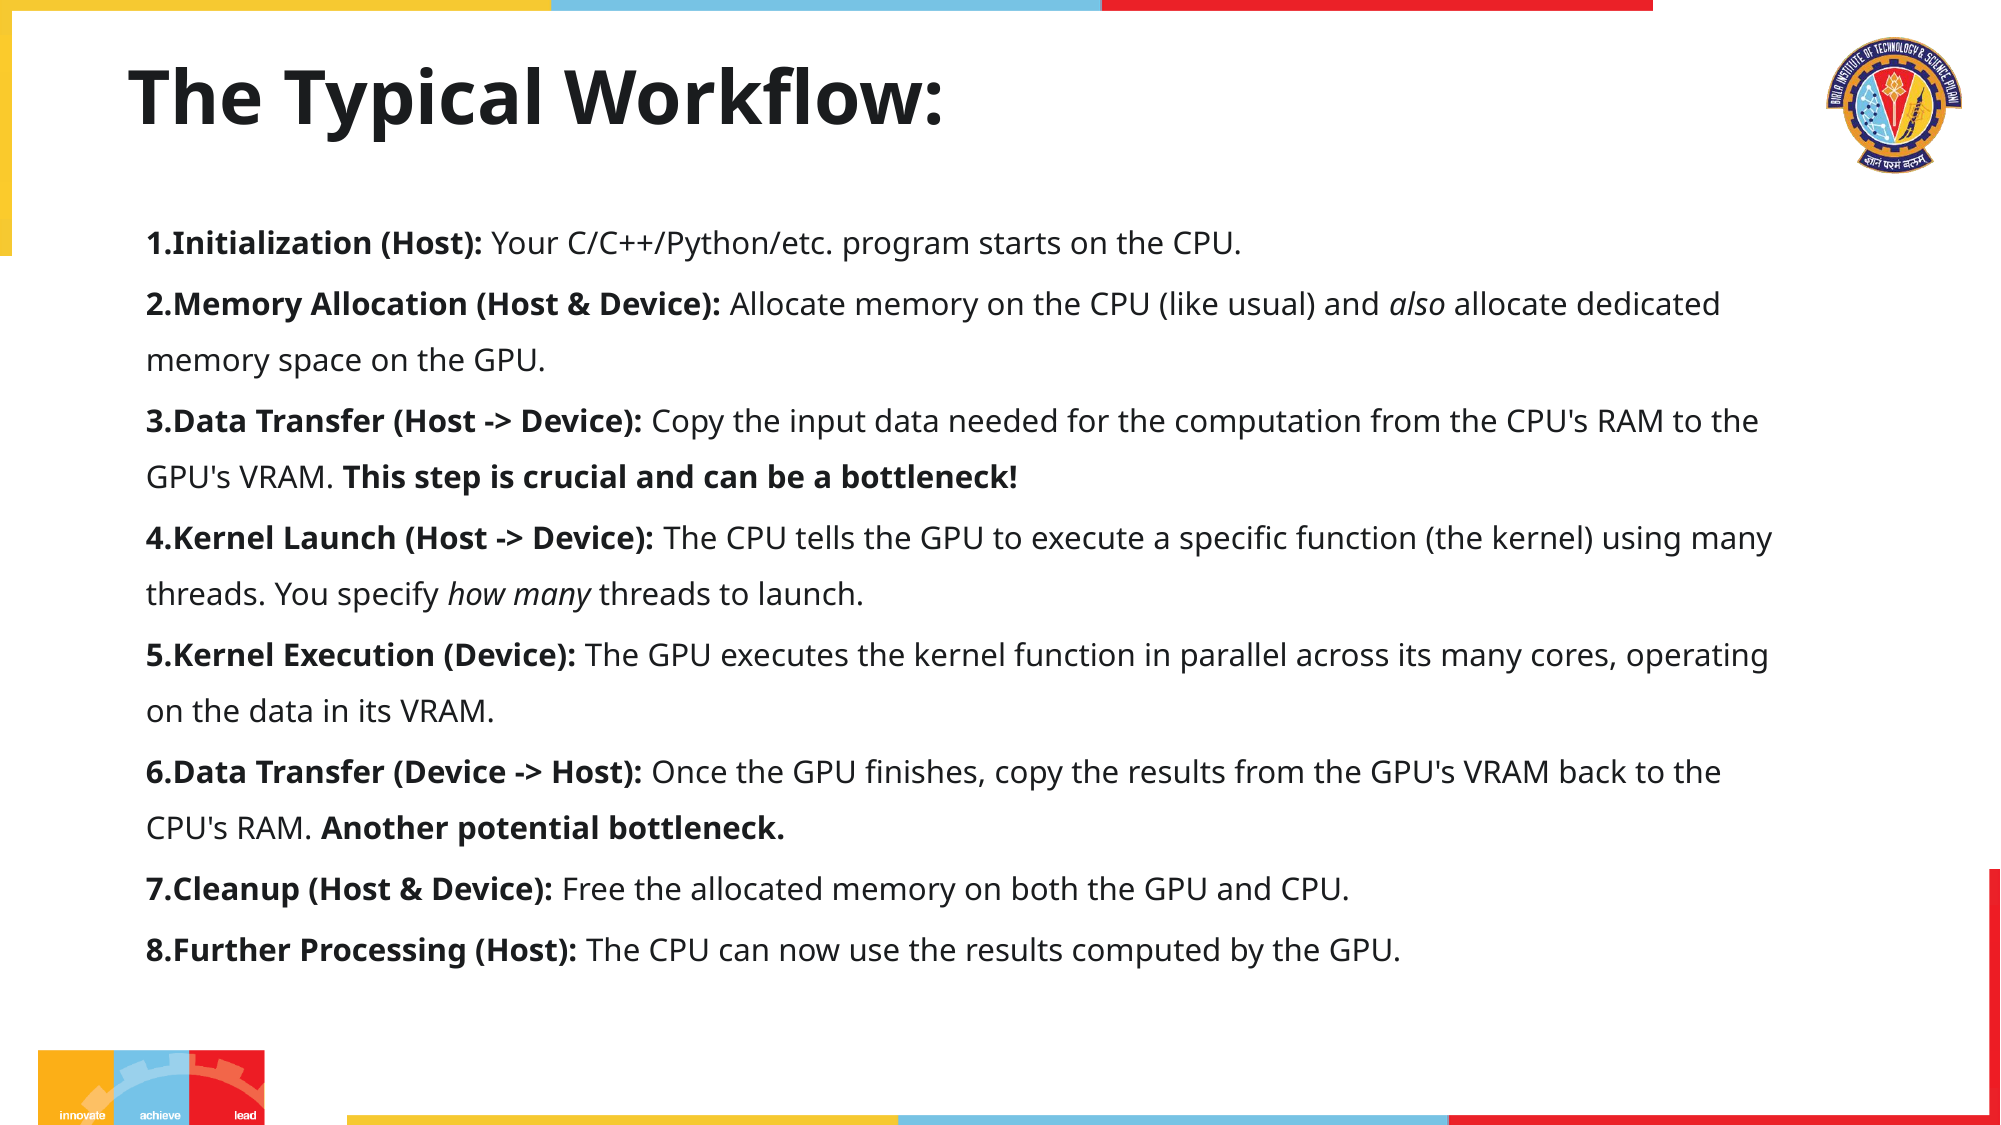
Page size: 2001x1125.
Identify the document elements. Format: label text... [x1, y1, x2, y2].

picture [0, 0, 1653, 256]
title The Typical Workflow: [127, 49, 1602, 141]
picture [347, 869, 2000, 1125]
picture [1826, 37, 1962, 174]
picture [38, 1050, 265, 1125]
list Initialization (Host): Your C/C++/Python/etc. program starts on the CPU. Memory Allocation (Host & Device): Allocate memory on the CPU (like usual) and also allocate dedicated memory space on the GPU. Data Transfer (Host -> Device): Copy the input data needed for the computation from the CPU's RAM to the GPU's VRAM. This step is crucial and can be a bottleneck! Kernel Launch (Host -> Device): The CPU tells the GPU to execute a specific function (the kernel) using many threads. You specify how many threads to launch. Kernel Execution (Device): The GPU executes the kernel function in parallel across its many cores, operating on the data in its VRAM. Data Transfer (Device -> Host): Once the GPU finishes, copy the results from the GPU's VRAM back to the CPU's RAM. Another potential bottleneck. Cleanup (Host & Device): Free the allocated memory on both the GPU and CPU. Further Processing (Host): The CPU can now use the results computed by the GPU. [145, 204, 1813, 1015]
